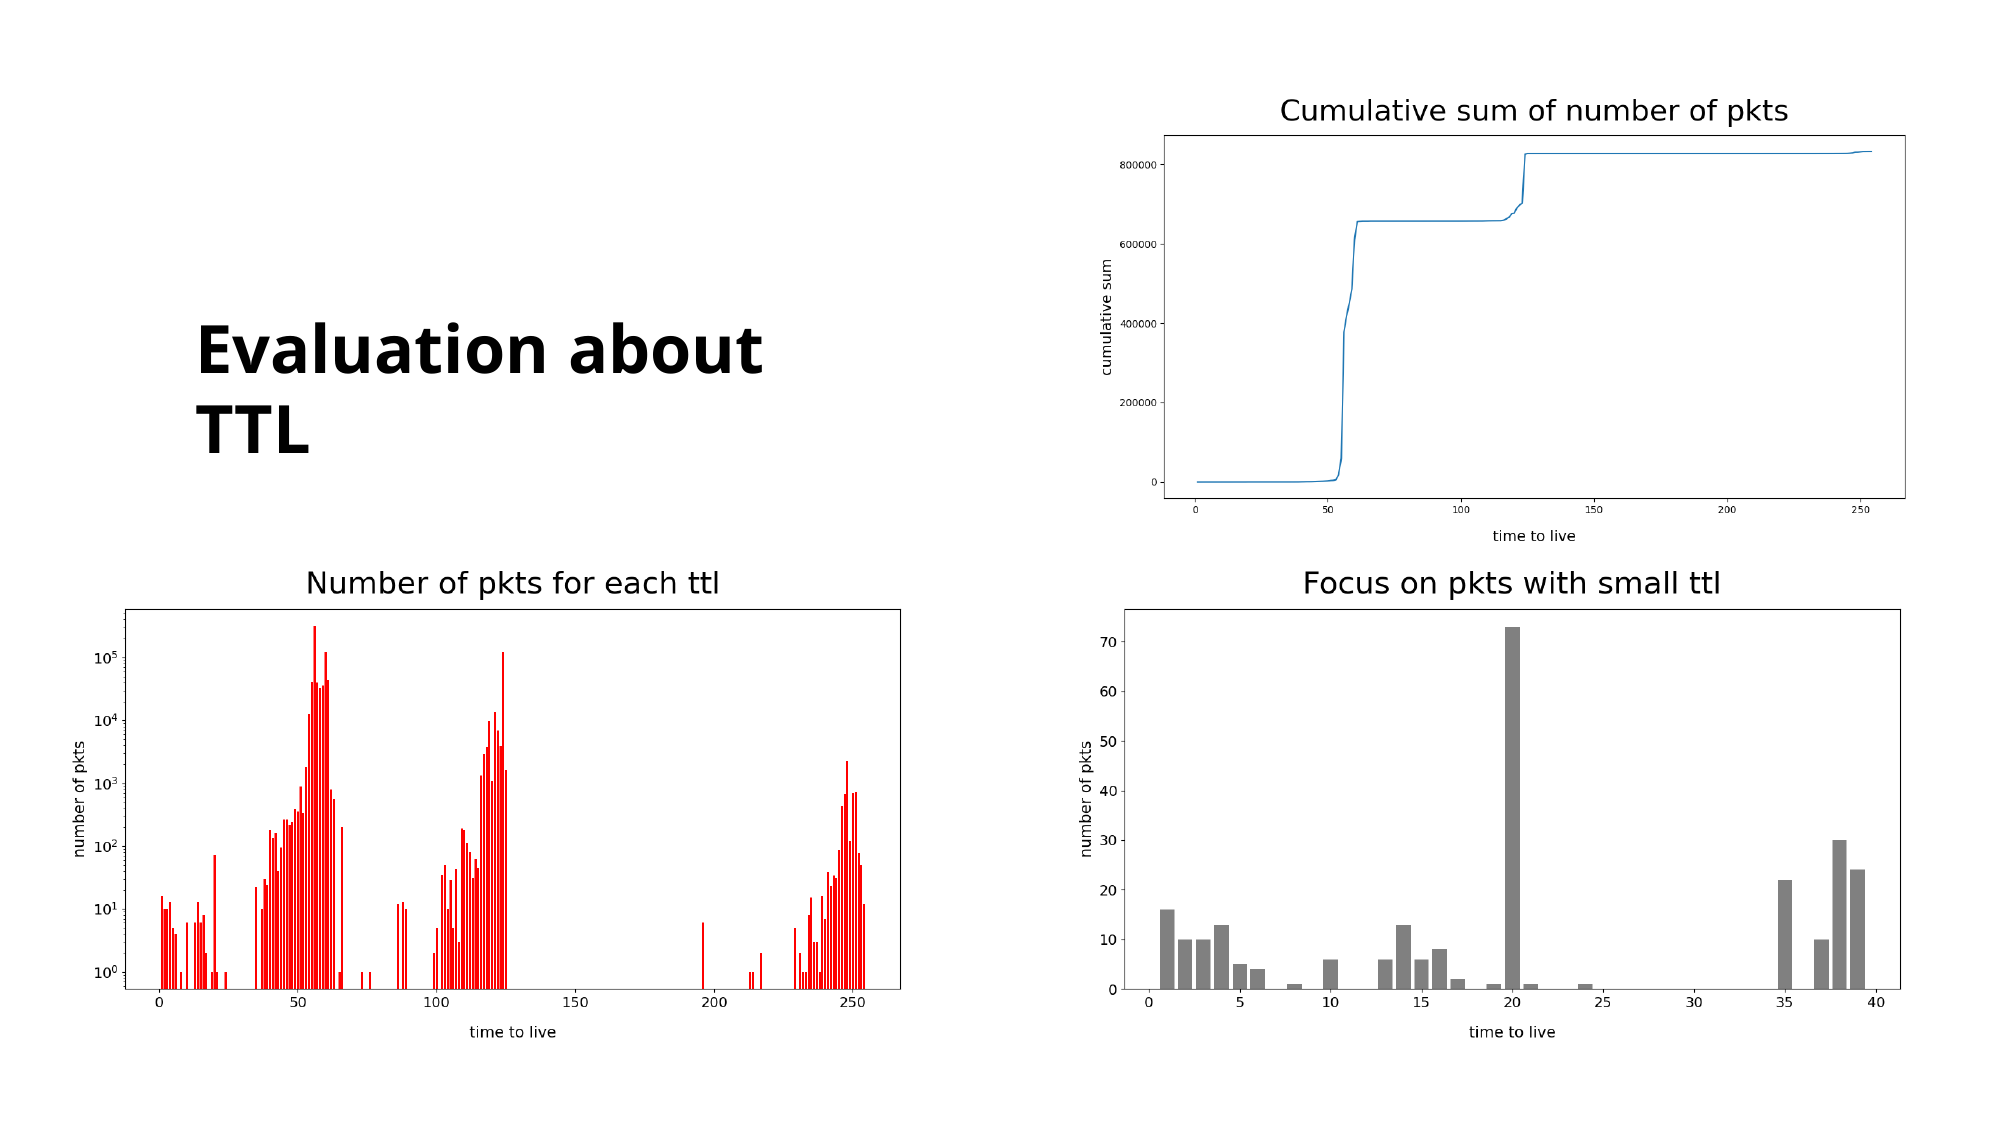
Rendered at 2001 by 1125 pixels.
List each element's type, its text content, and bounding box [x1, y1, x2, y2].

picture [0, 78, 2000, 1043]
text_box Evaluation about TTL [180, 299, 820, 475]
